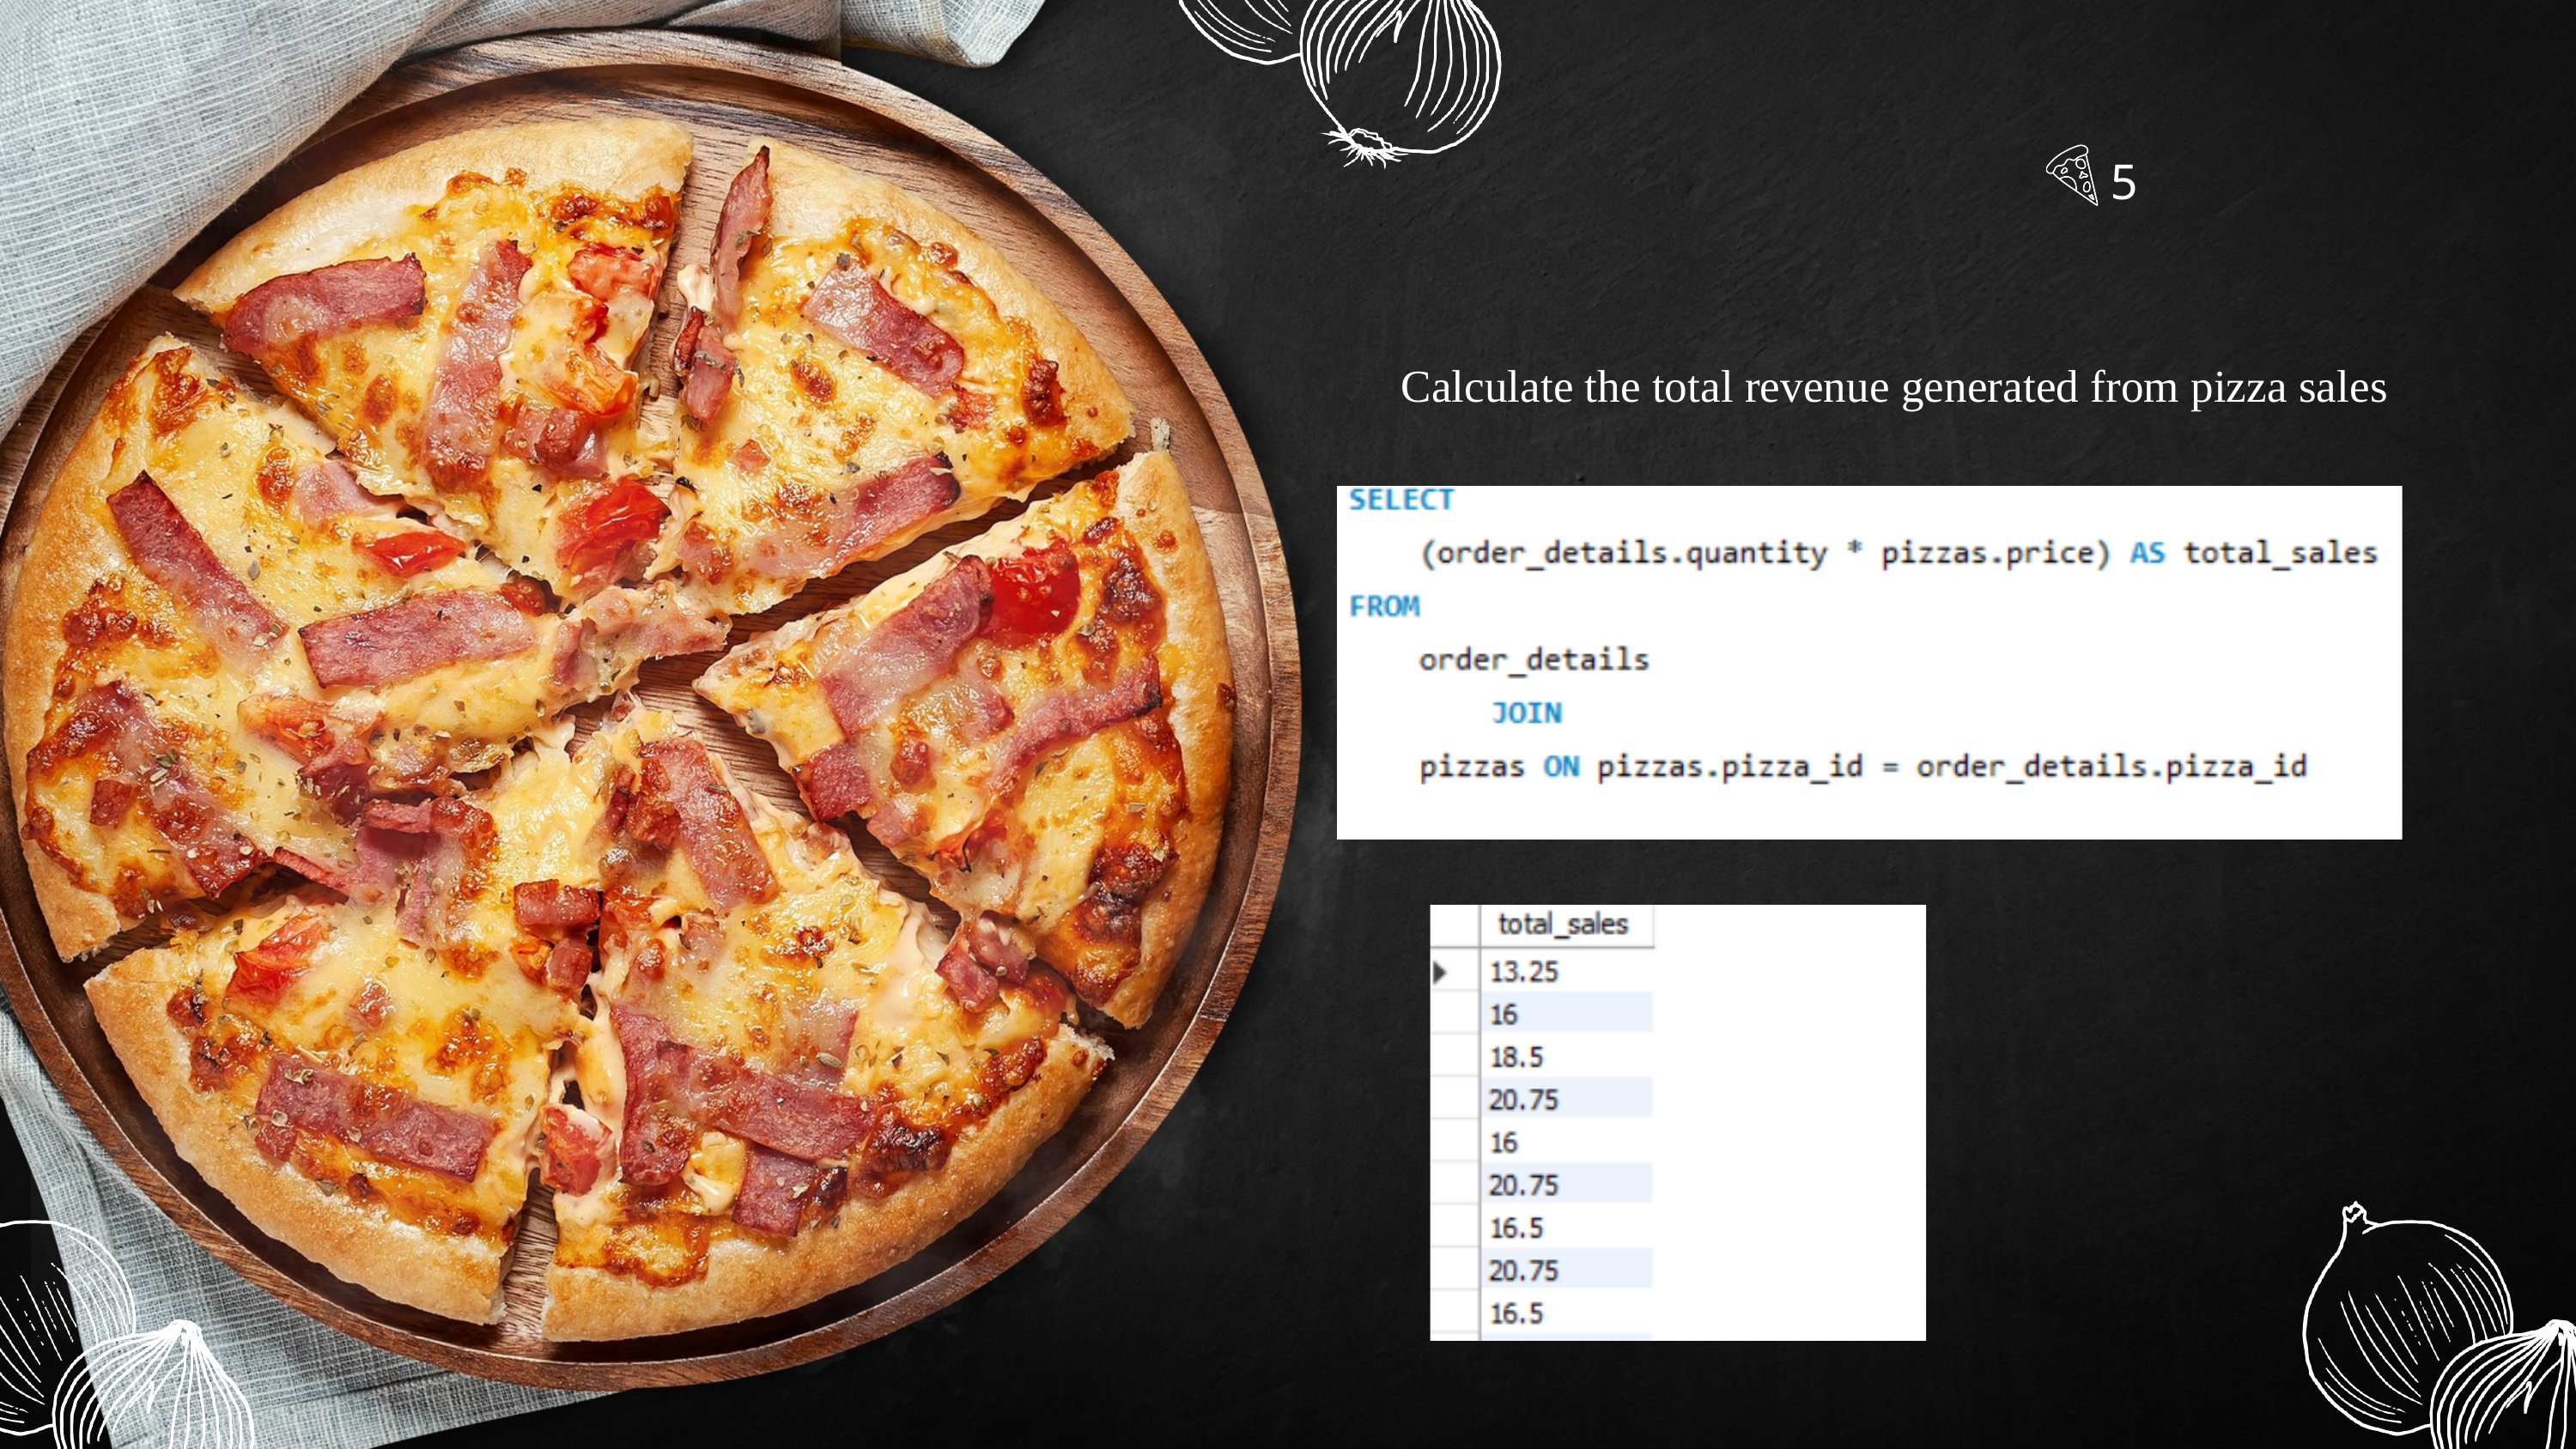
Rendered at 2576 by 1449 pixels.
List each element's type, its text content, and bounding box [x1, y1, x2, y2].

text_box [2302, 1201, 2576, 1449]
text_box Calculate the total revenue generated from pizza sales [1288, 365, 2503, 411]
text_box [1430, 905, 1927, 1341]
text_box [0, 0, 2576, 1449]
text_box [1336, 486, 2403, 840]
text_box [0, 1201, 255, 1449]
text_box [2045, 144, 2099, 206]
text_box 5 [2110, 161, 2432, 209]
text_box [1172, 0, 1502, 169]
